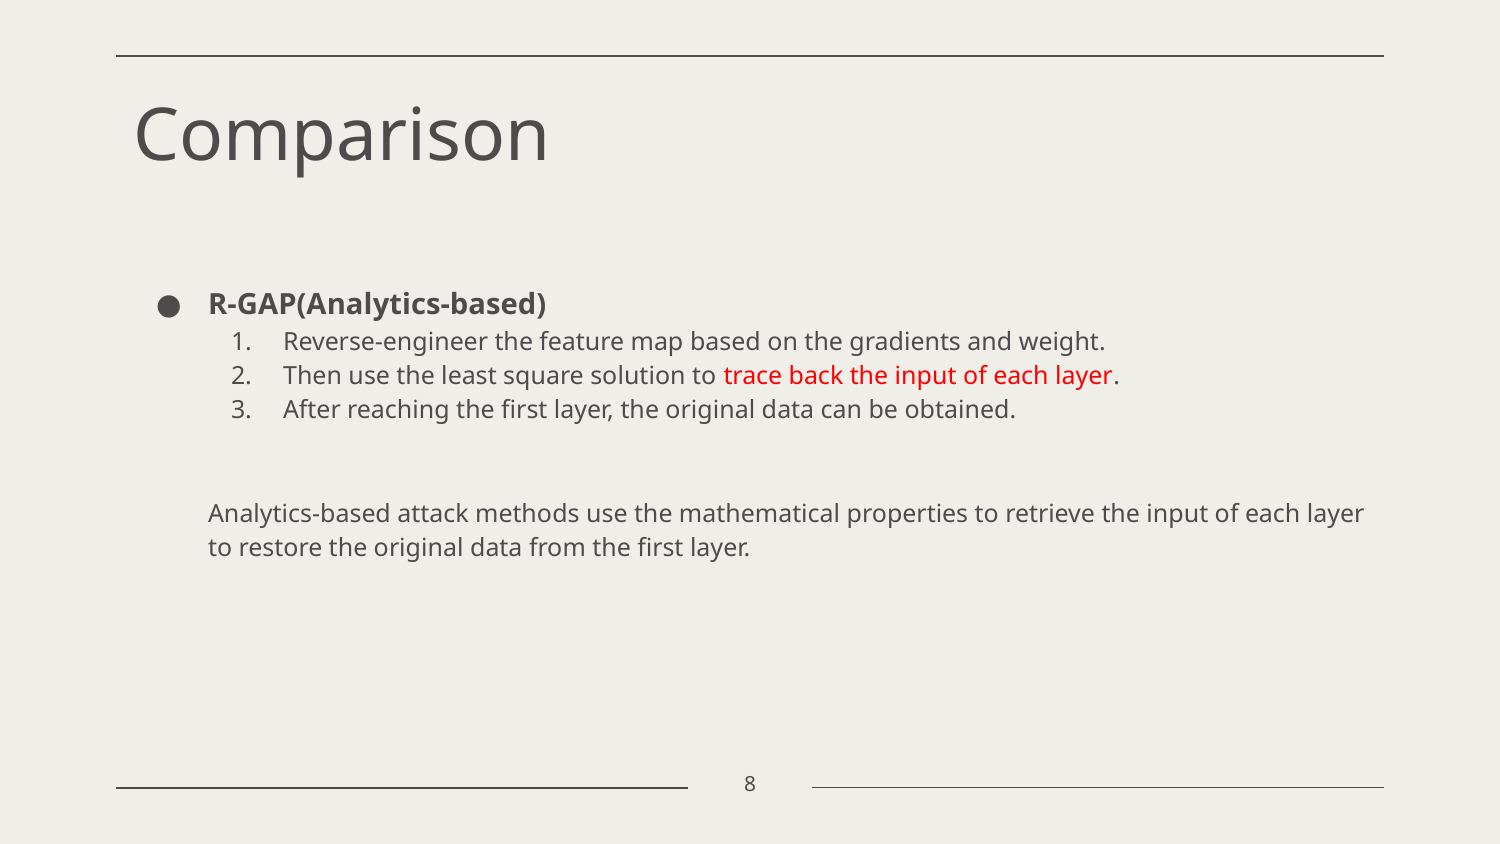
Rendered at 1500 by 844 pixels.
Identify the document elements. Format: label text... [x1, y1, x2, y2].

title Comparison [118, 72, 1382, 167]
list R-GAP(Analytics-based) Reverse-engineer the feature map based on the gradients and weight. Then use the least square solution to trace back the input of each layer. After reaching the first layer, the original data can be obtained. Analytics-based attack methods use the mathematical properties to retrieve the input of each layer to restore the original data from the first layer. [118, 265, 1382, 579]
slide_number ‹#› [705, 755, 795, 820]
